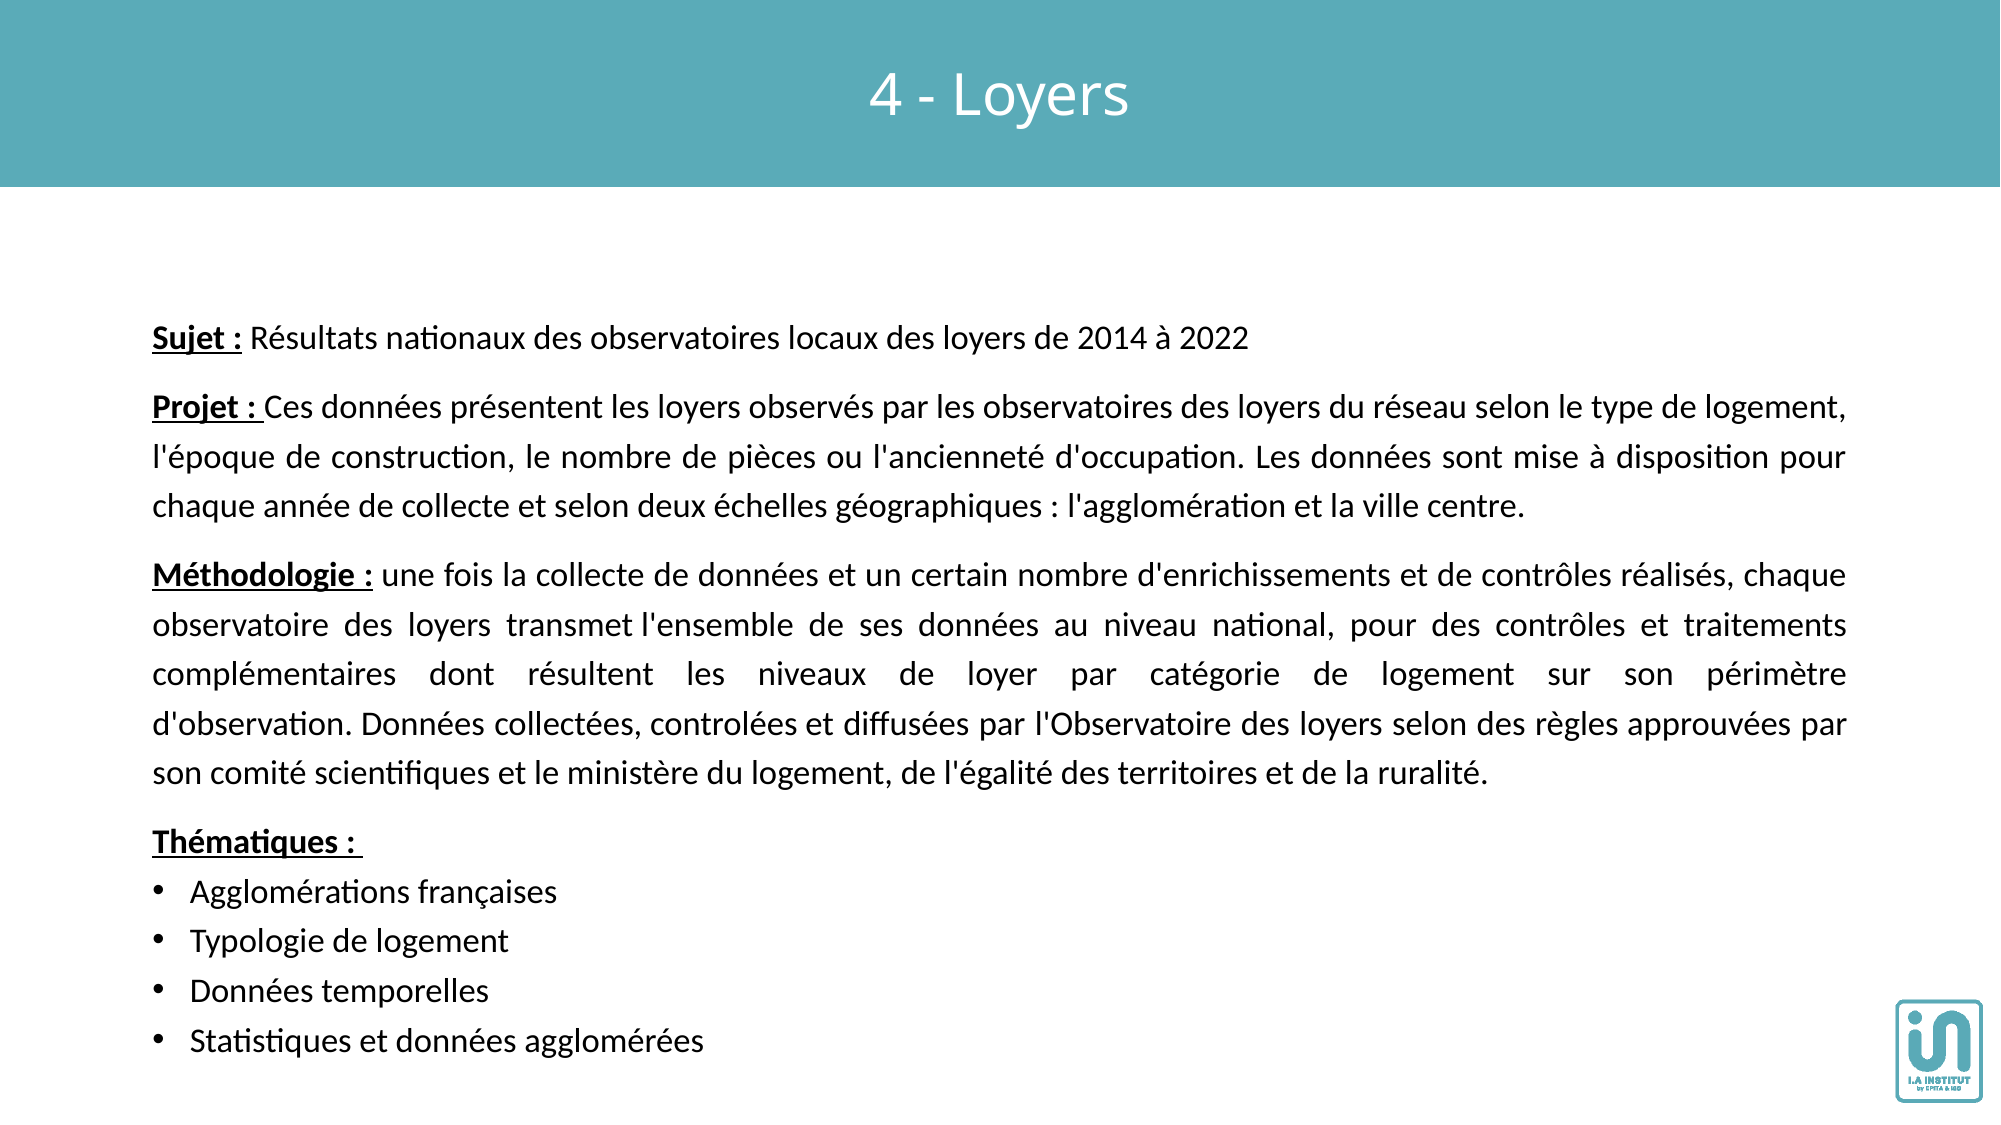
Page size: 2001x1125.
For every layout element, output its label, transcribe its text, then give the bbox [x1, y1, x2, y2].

list Sujet : Résultats nationaux des observatoires locaux des loyers de 2014 à 2022 Projet : Ces données présentent les loyers observés par les observatoires des loyers du réseau selon le type de logement, l'époque de construction, le nombre de pièces ou l'ancienneté d'occupation. Les données sont mise à disposition pour chaque année de collecte et selon deux échelles géographiques : l'agglomération et la ville centre. Méthodologie : une fois la collecte de données et un certain nombre d'enrichissements et de contrôles réalisés, chaque observatoire des loyers transmet l'ensemble de ses données au niveau national, pour des contrôles et traitements complémentaires dont résultent les niveaux de loyer par catégorie de logement sur son périmètre d'observation. Données collectées, controlées et diffusées par l'Observatoire des loyers selon des règles approuvées par son comité scientifiques et le ministère du logement, de l'égalité des territoires et de la ruralité. Thématiques : Agglomérations françaises Typologie de logement Données temporelles Statistiques et données agglomérées [137, 299, 1863, 1075]
text_box 4 - Loyers [0, 0, 2000, 187]
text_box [1877, 981, 2000, 1120]
